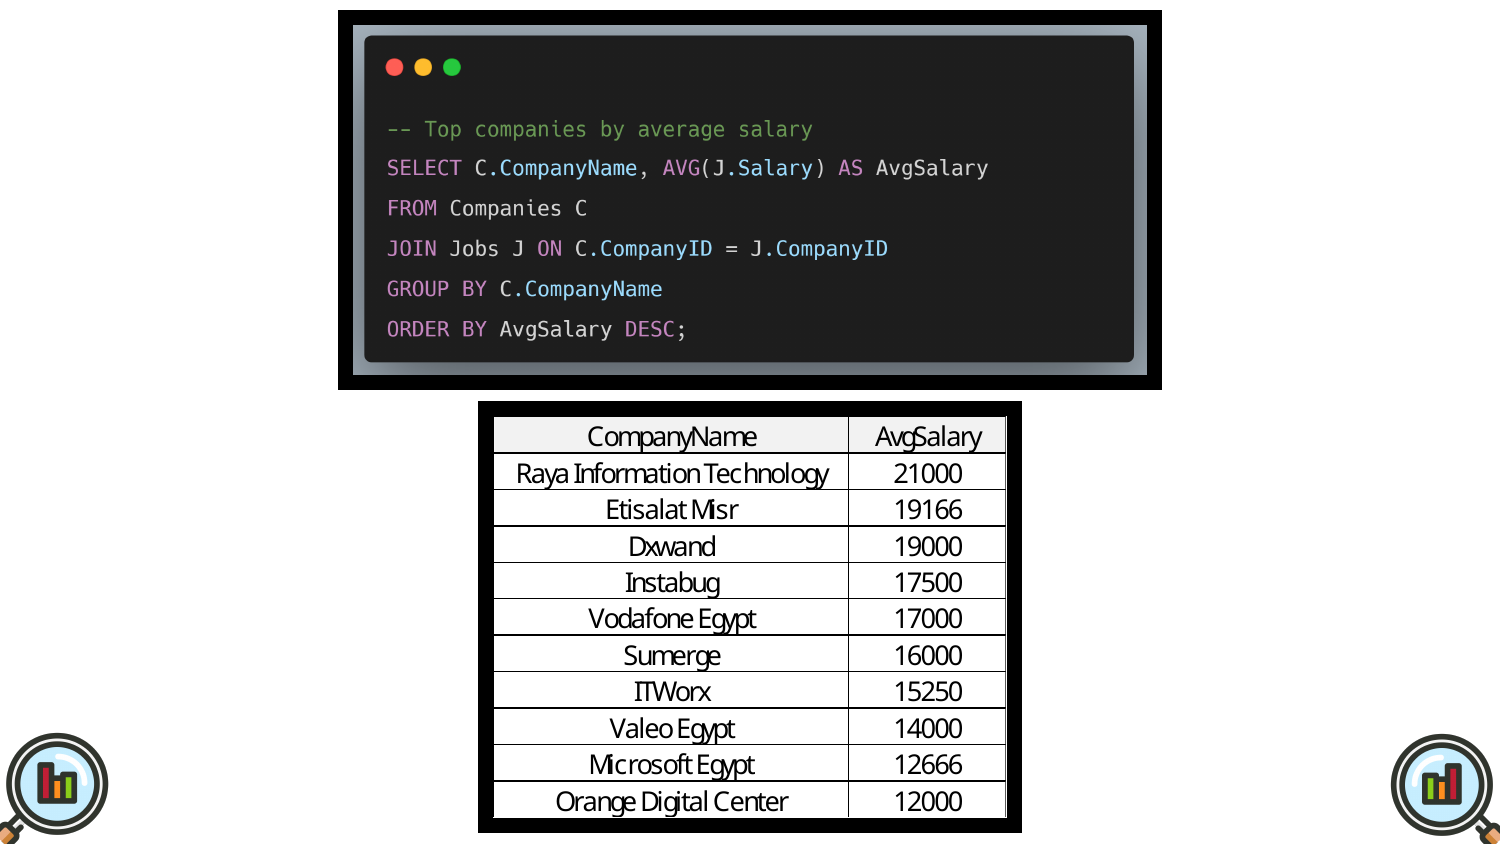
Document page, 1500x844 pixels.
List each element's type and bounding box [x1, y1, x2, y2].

picture [492, 415, 1008, 819]
picture [0, 729, 113, 844]
picture [352, 24, 1148, 376]
picture [1387, 730, 1500, 844]
